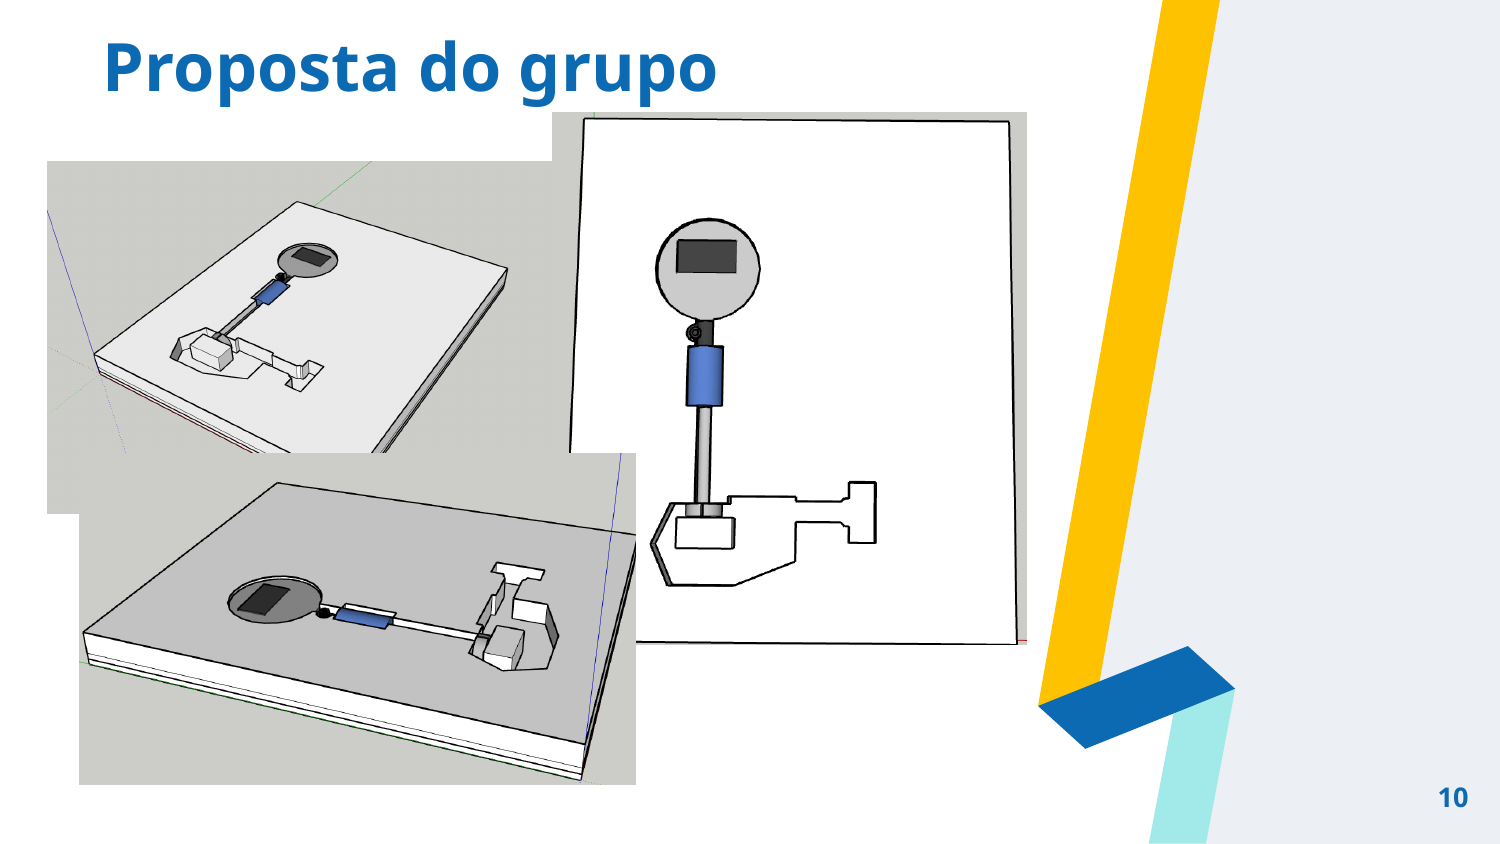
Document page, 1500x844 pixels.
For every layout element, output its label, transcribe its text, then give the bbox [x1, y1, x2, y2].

picture [47, 112, 1027, 785]
slide_number 10 [1378, 766, 1469, 832]
title Proposta do grupo [102, 38, 969, 104]
